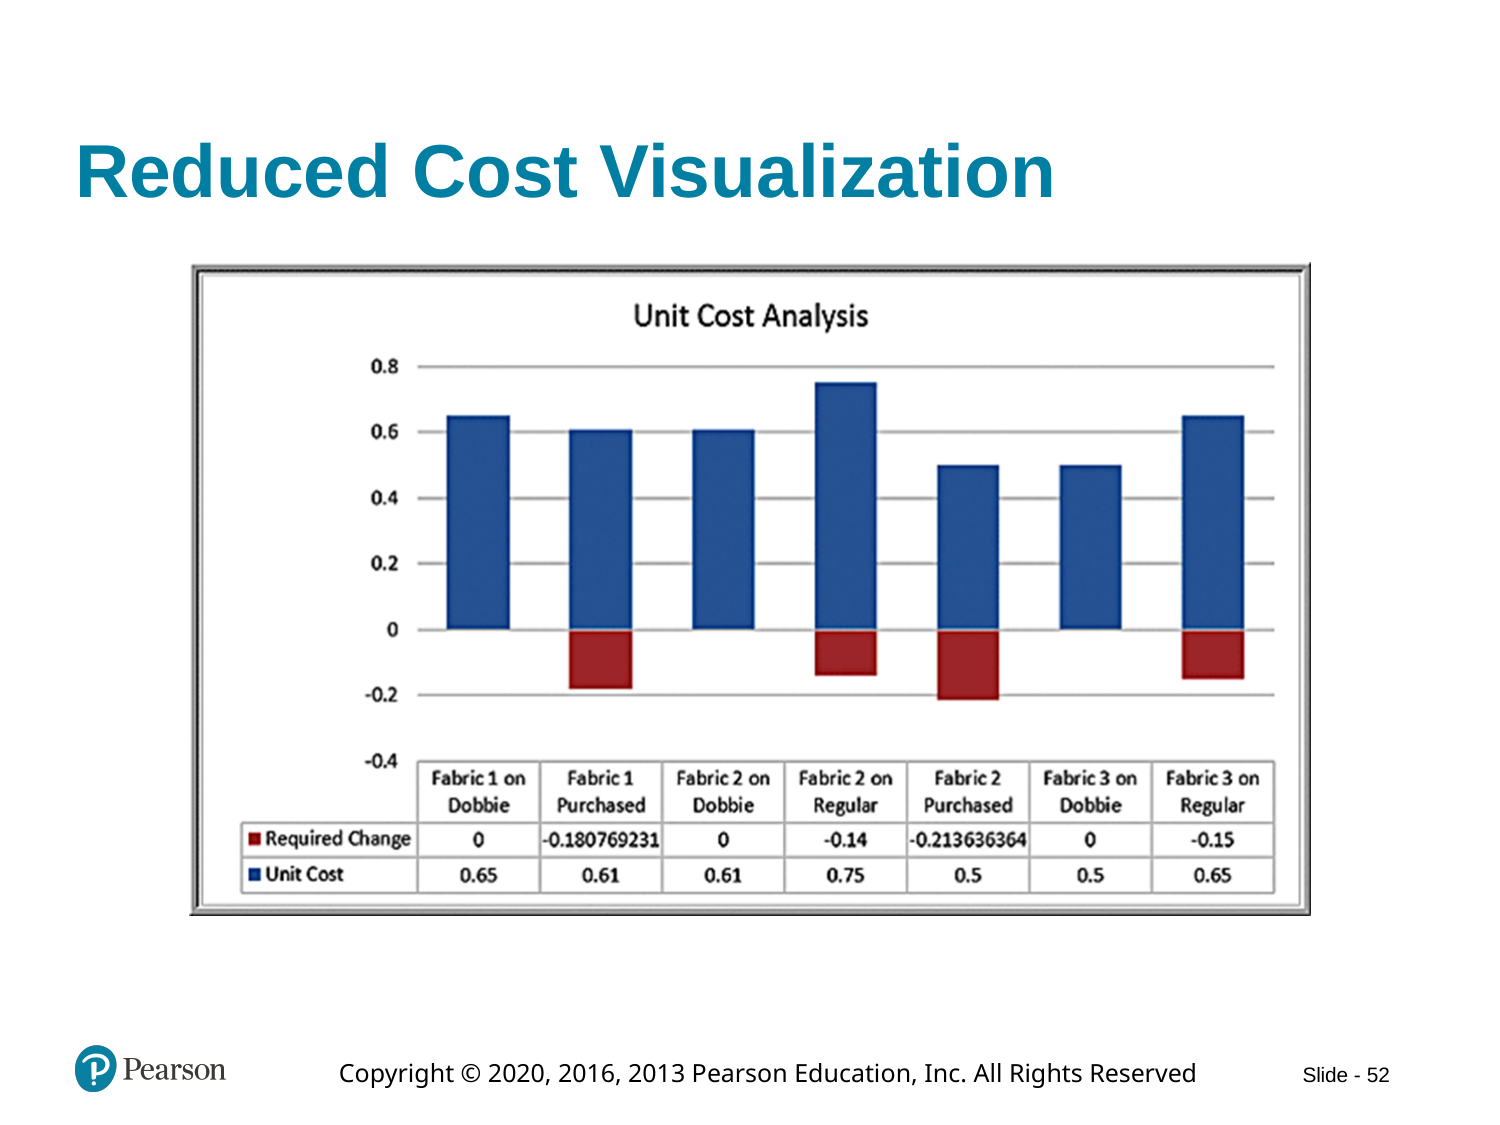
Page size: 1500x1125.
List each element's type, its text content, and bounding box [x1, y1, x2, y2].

picture [83, 1054, 109, 1079]
picture [189, 262, 1311, 916]
title Reduced Cost Visualization [75, 37, 1425, 213]
picture [101, 1045, 226, 1092]
picture [75, 1045, 90, 1061]
picture [75, 1078, 86, 1092]
